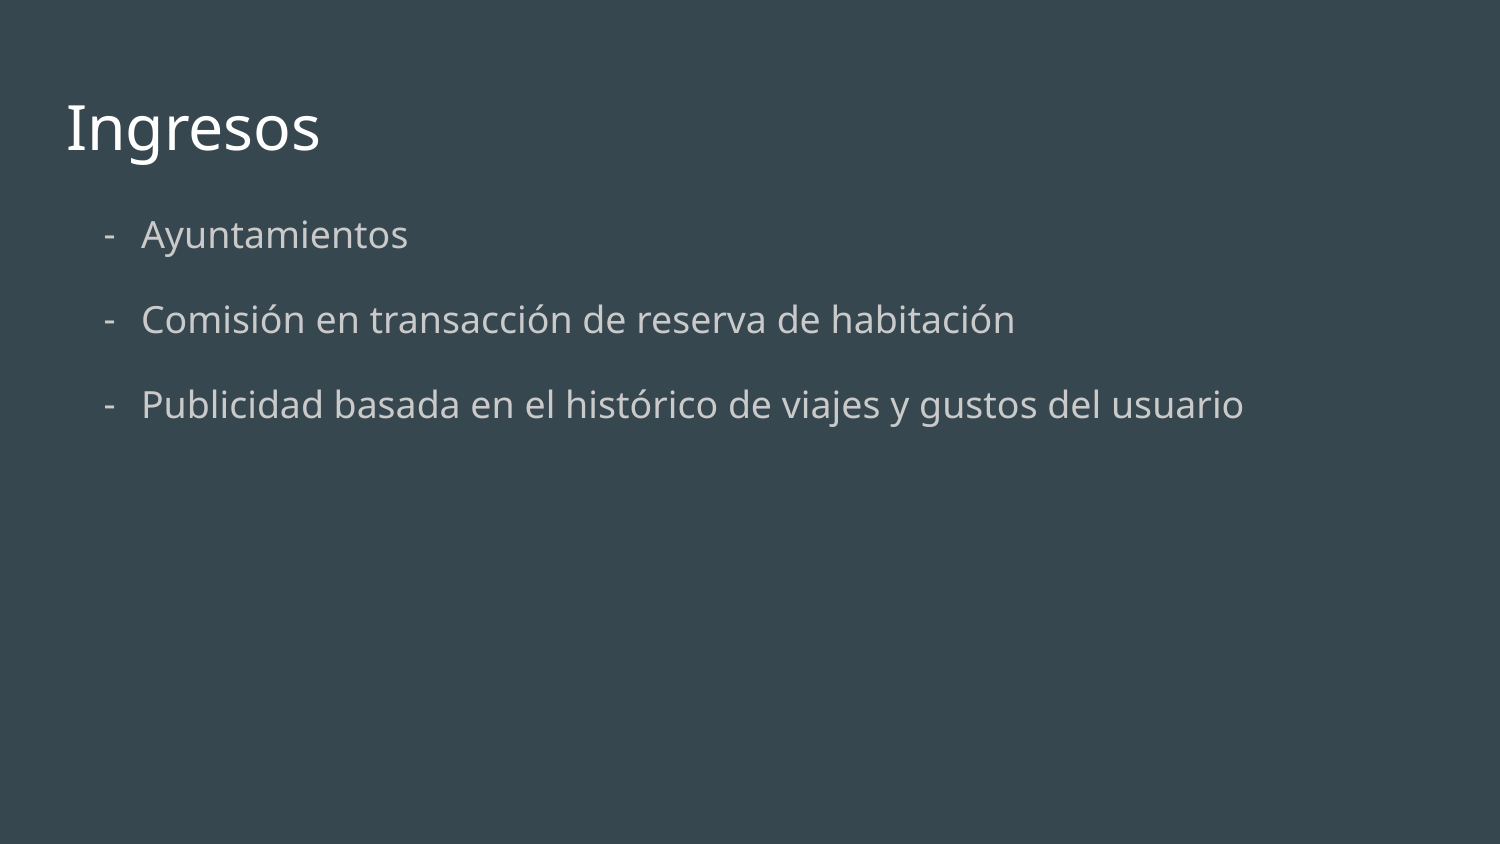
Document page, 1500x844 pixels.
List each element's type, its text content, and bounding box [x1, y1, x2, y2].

list Ayuntamientos Comisión en transacción de reserva de habitación Publicidad basada en el histórico de viajes y gustos del usuario [51, 189, 1449, 750]
title Ingresos [51, 72, 1449, 167]
